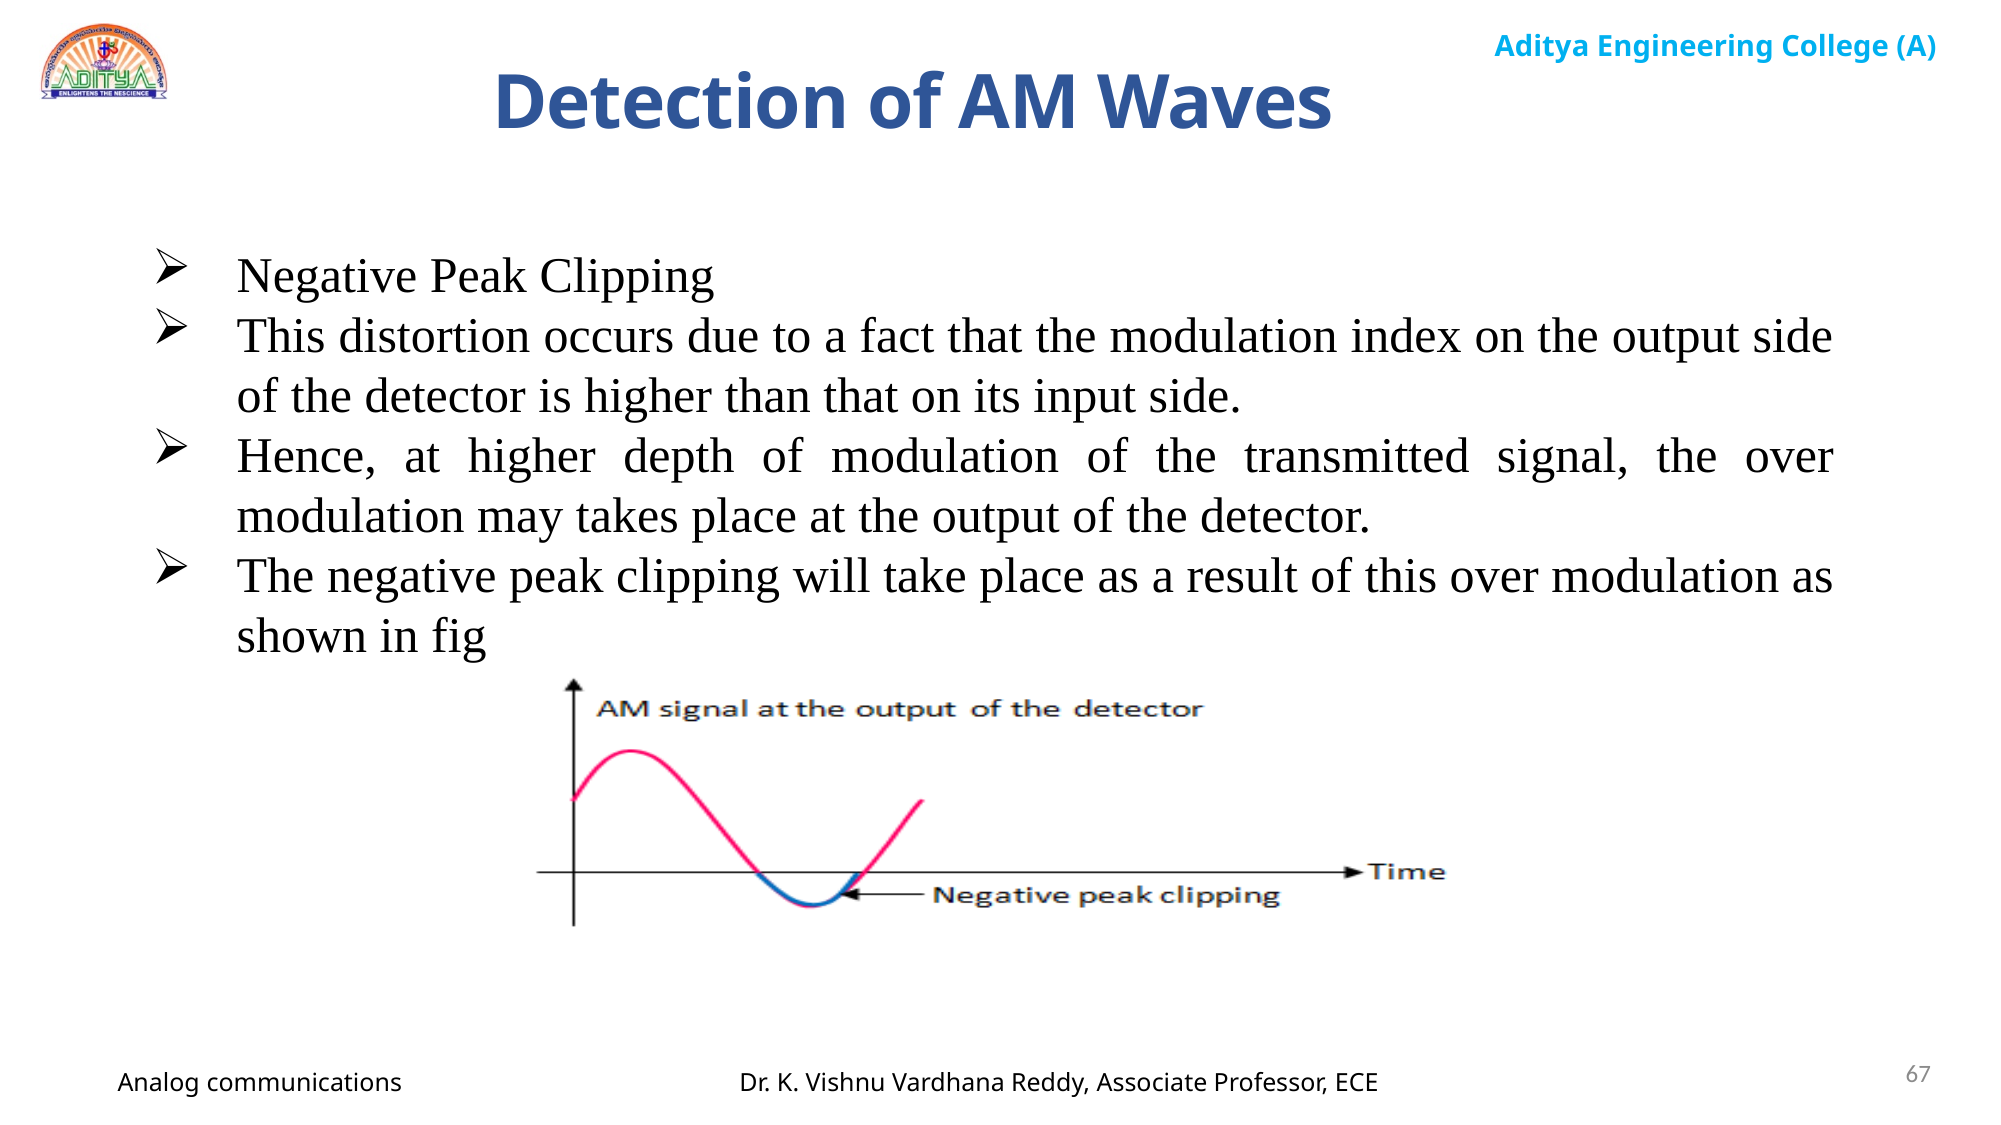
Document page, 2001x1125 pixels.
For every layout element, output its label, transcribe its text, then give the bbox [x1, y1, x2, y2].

text_box Negative Peak Clipping This distortion occurs due to a fact that the modulation index on the output side of the detector is higher than that on its input side. Hence, at higher depth of modulation of the transmitted signal, the over modulation may takes place at the output of the detector. The negative peak clipping will take place as a result of this over modulation as shown in fig [137, 174, 1850, 790]
picture [487, 662, 1488, 961]
slide_number 67 [1496, 1042, 1947, 1103]
text_box Aditya Engineering College (A) [1479, 19, 1952, 70]
footer Analog communications Dr. K. Vishnu Vardhana Reddy, Associate Professor, ECE [85, 1042, 1413, 1125]
picture [39, 23, 168, 100]
text_box Detection of AM Waves [199, 37, 1626, 161]
